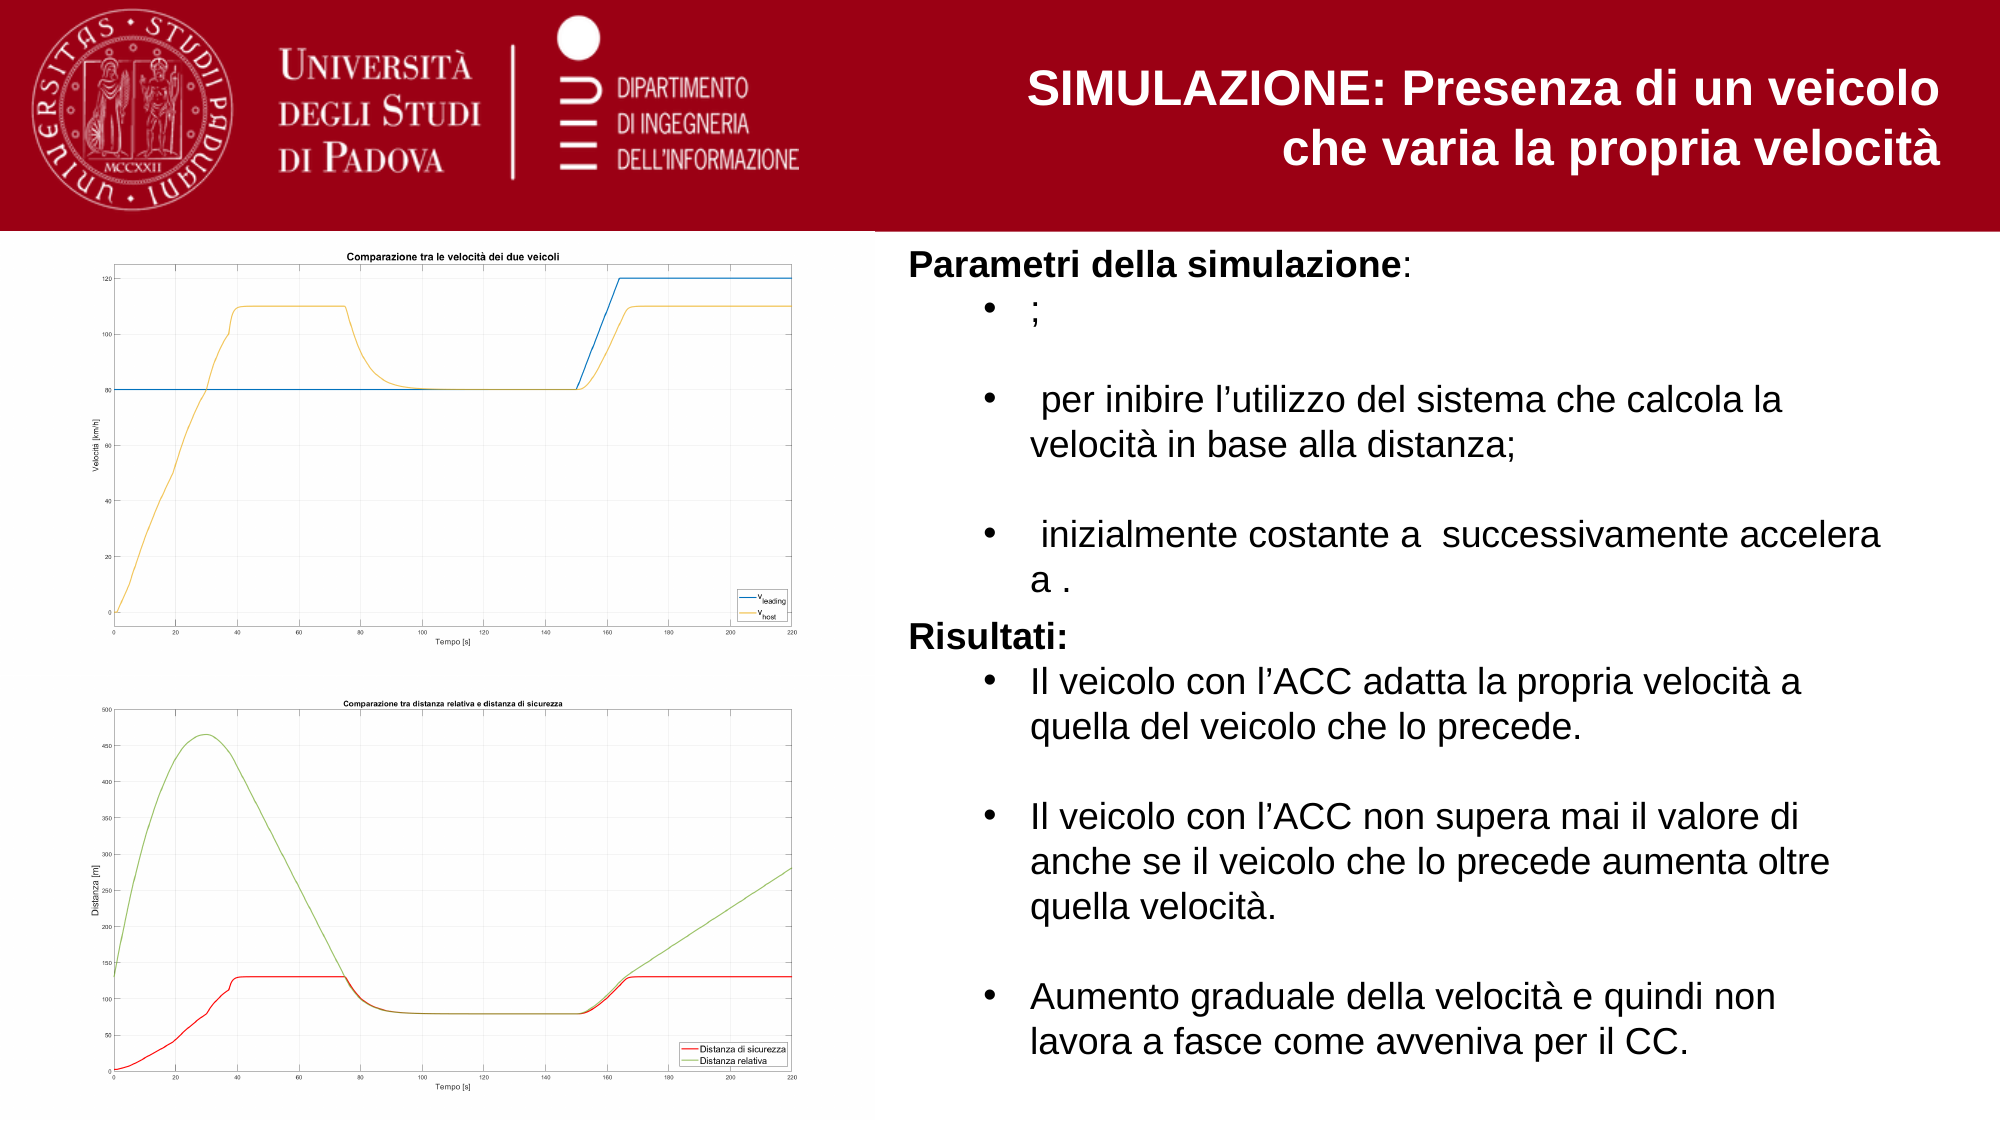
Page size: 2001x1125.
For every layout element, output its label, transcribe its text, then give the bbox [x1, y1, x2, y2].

text_box SIMULAZIONE: Presenza di un veicolo che varia la propria velocità [0, 0, 2000, 232]
picture [0, 8, 876, 675]
picture [0, 676, 876, 1120]
